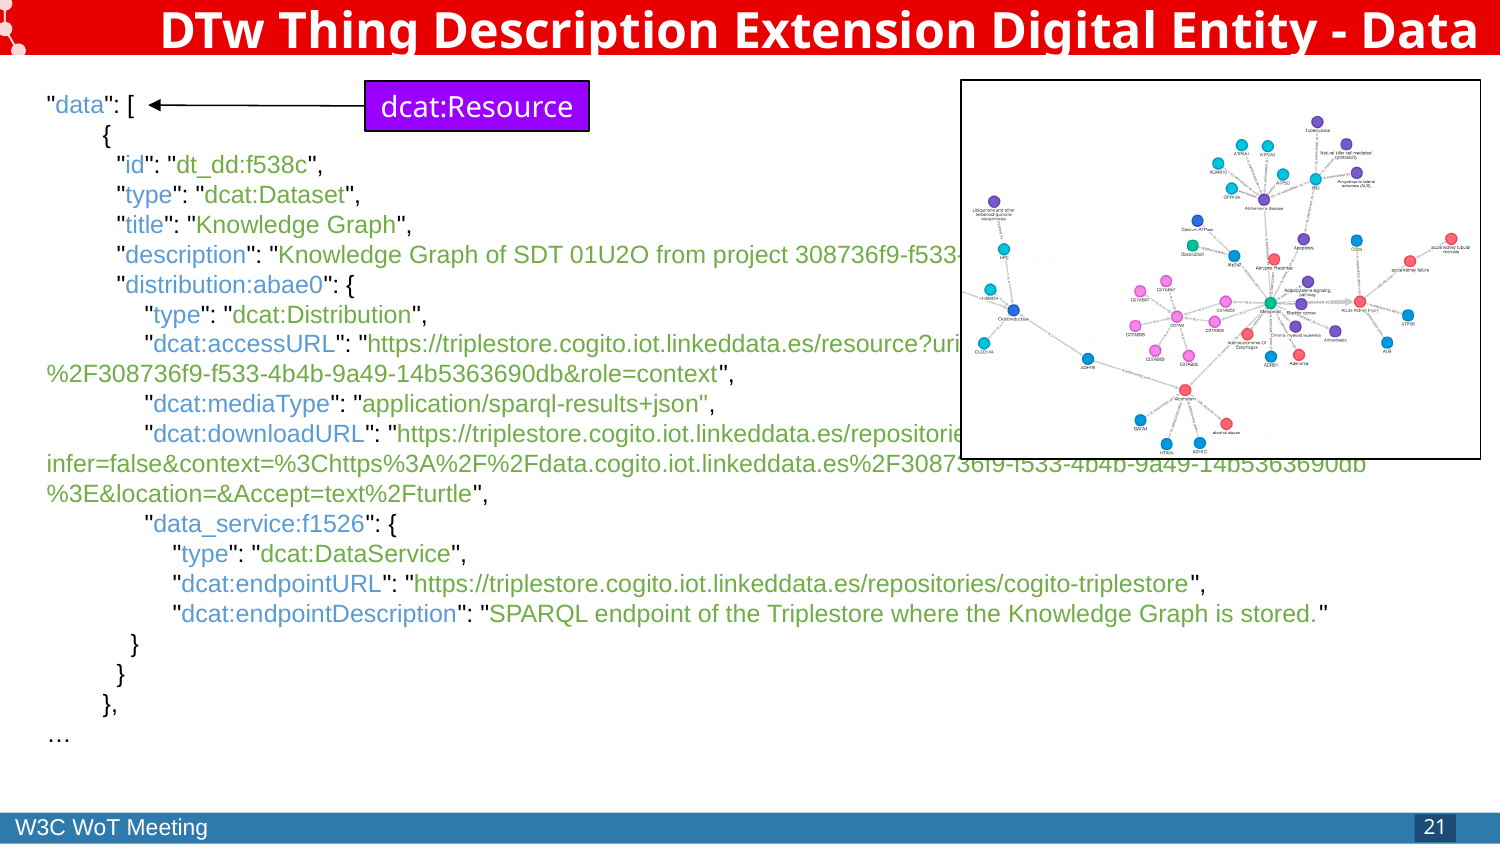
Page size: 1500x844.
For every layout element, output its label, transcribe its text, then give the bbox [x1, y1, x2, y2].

slide_number ‹#› [1414, 814, 1456, 843]
title DTw Thing Description Extension Digital Entity - Data [138, 9, 1488, 48]
picture [961, 80, 1481, 459]
text_box "data": [ { "id": "dt_dd:f538c", "type": "dcat:Dataset", "title": "Knowledge Graph", "description": "Knowledge Graph of SDT 01U2O from project 308736f9-f533-4b4b-9a49-14b5363690db.", "distribution:abae0": { "type": "dcat:Distribution", "dcat:accessURL": "https://triplestore.cogito.iot.linkeddata.es/resource?uri=https:%2F%2Fdata.cogito.iot.linkeddata.es%2F308736f9-f533-4b4b-9a49-14b5363690db&role=context", "dcat:mediaType": "application/sparql-results+json", "dcat:downloadURL": "https://triplestore.cogito.iot.linkeddata.es/repositories/cogito-triplestore/statements?infer=false&context=%3Chttps%3A%2F%2Fdata.cogito.iot.linkeddata.es%2F308736f9-f533-4b4b-9a49-14b5363690db%3E&location=&Accept=text%2Fturtle", "data_service:f1526": { "type": "dcat:DataService", "dcat:endpointURL": "https://triplestore.cogito.iot.linkeddata.es/repositories/cogito-triplestore", "dcat:endpointDescription": "SPARQL endpoint of the Triplestore where the Knowledge Graph is stored." } } }, … [31, 80, 1488, 755]
text_box dcat:Resource [365, 80, 589, 131]
